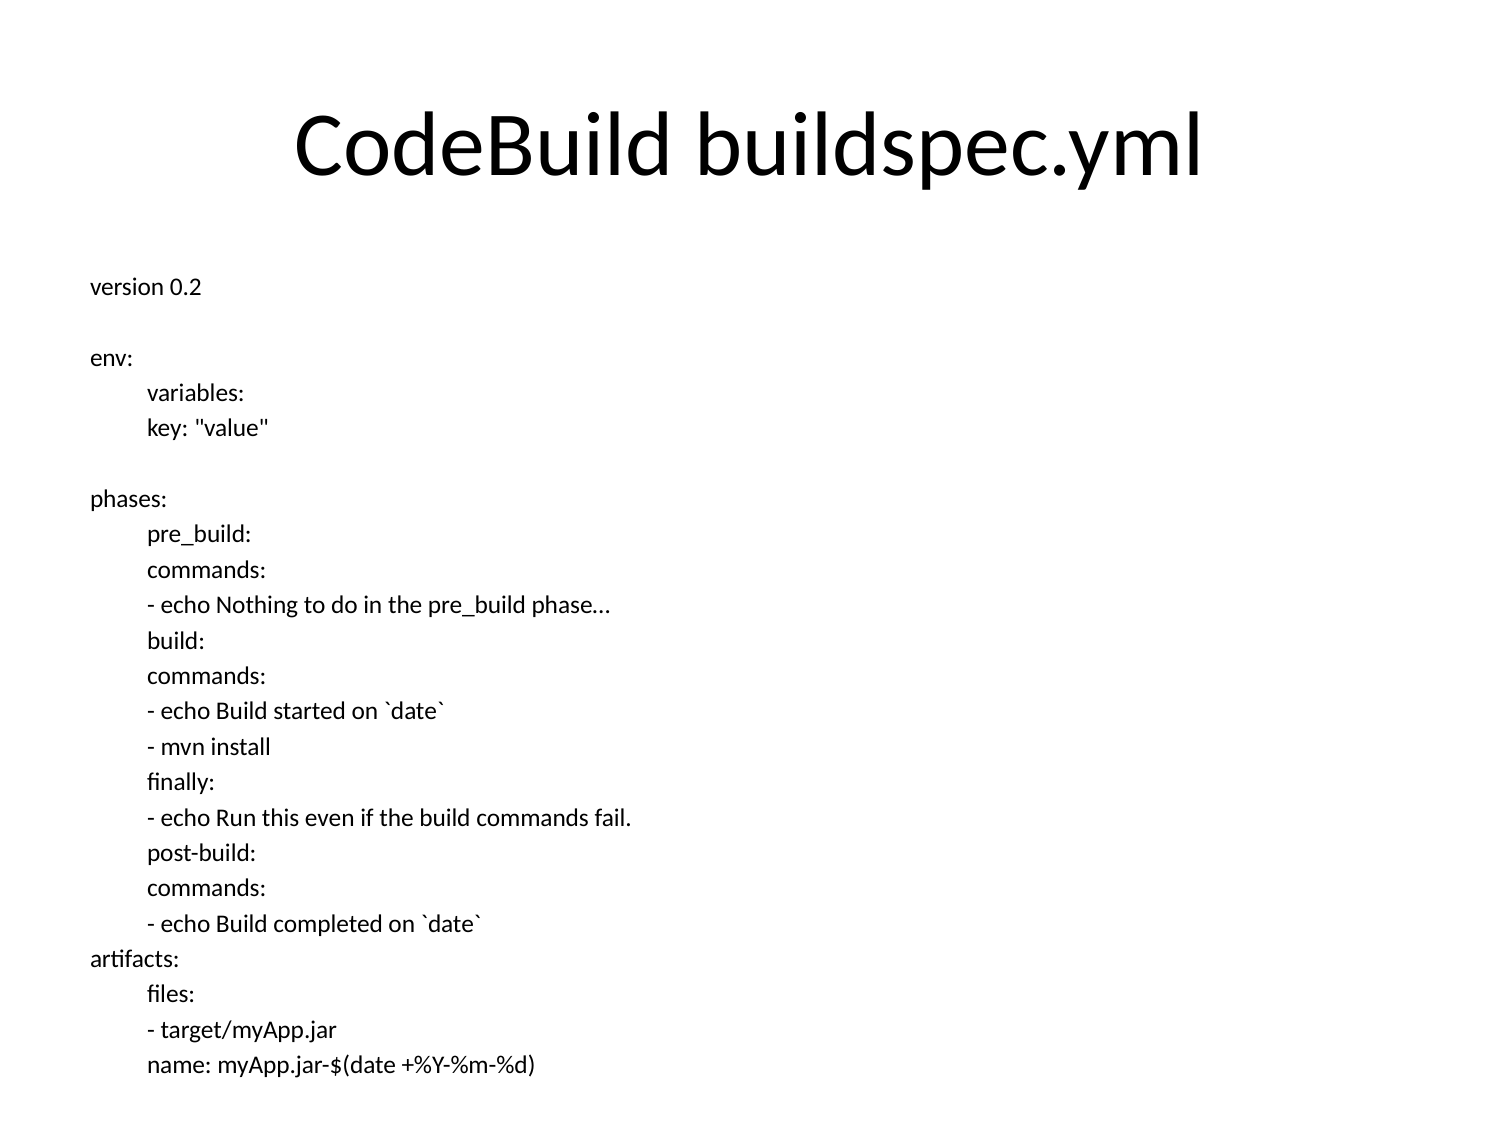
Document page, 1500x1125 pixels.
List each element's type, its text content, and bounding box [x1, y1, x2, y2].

list version 0.2 env: variables: key: "value" phases: pre_build: commands: - echo Nothing to do in the pre_build phase… build: commands: - echo Build started on `date` - mvn install finally: - echo Run this even if the build commands fail. post-build: commands: - echo Build completed on `date` artifacts: files: - target/myApp.jar name: myApp.jar-$(date +%Y-%m-%d) [75, 262, 1425, 1102]
title CodeBuild buildspec.yml [75, 45, 1425, 233]
